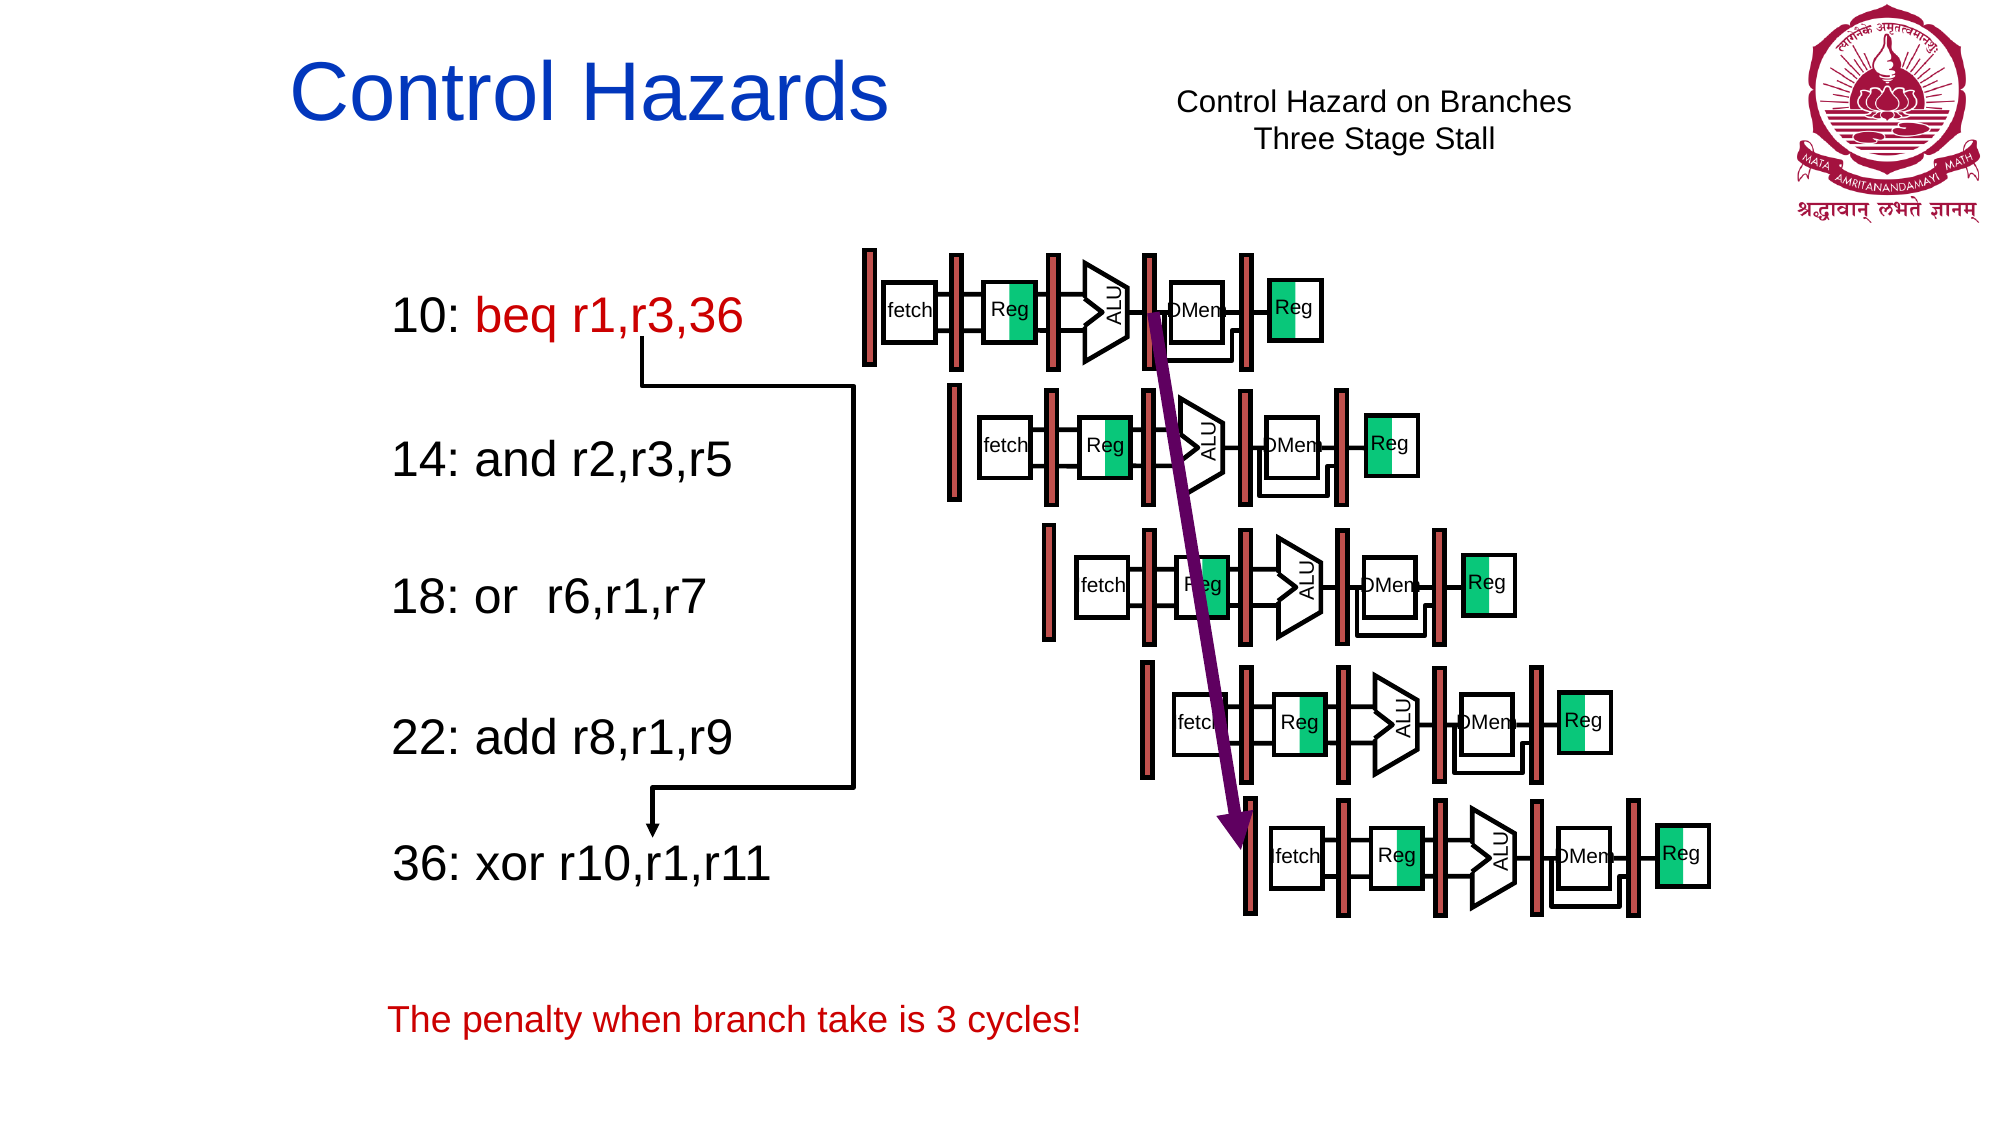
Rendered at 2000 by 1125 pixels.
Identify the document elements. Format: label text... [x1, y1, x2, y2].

picture [1776, 1, 2000, 225]
title Control Hazard on Branches Three Stage Stall [1037, 24, 1713, 213]
text_box The penalty when branch take is 3 cycles! [372, 987, 1098, 1048]
text_box Control Hazards [274, 24, 1038, 150]
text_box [374, 249, 1717, 916]
